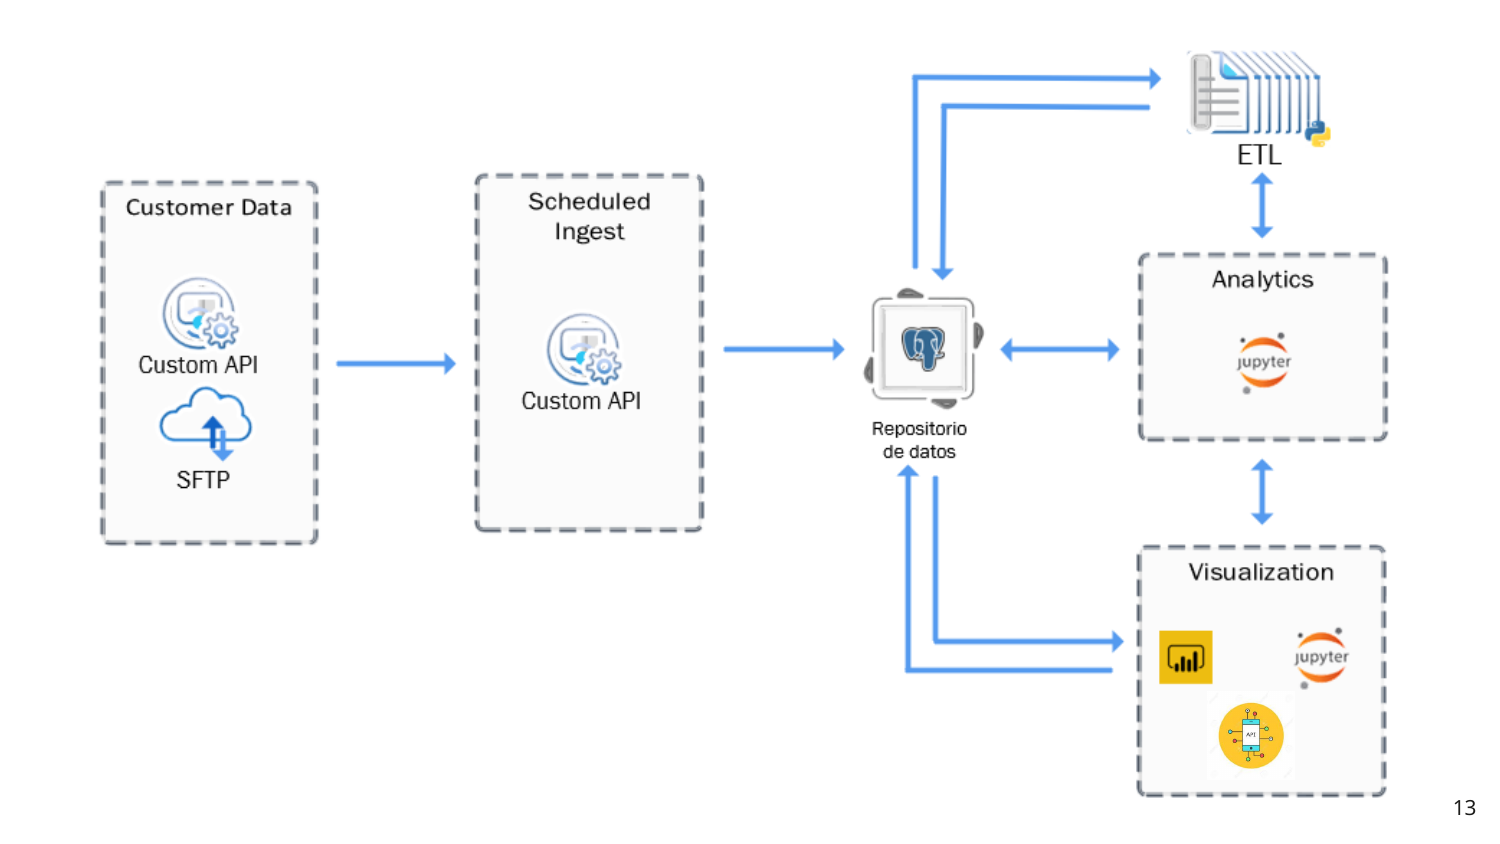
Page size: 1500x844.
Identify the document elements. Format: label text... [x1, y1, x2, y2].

slide_number 13 [1437, 779, 1492, 844]
picture [67, 0, 1433, 844]
